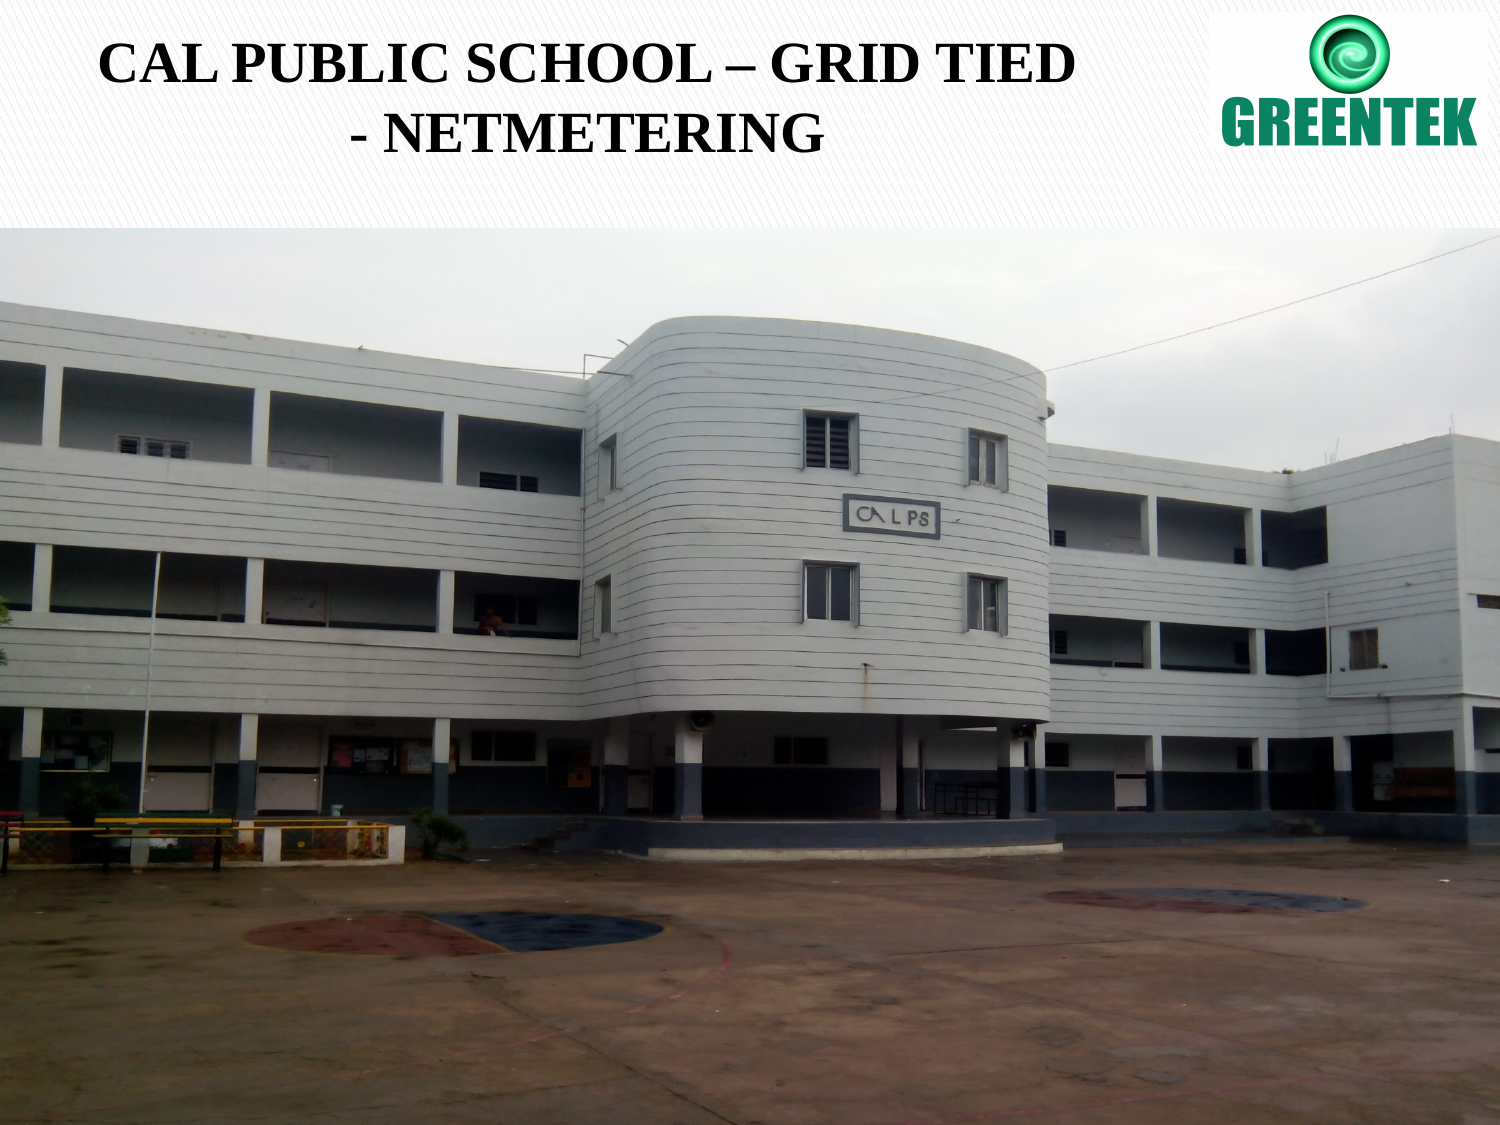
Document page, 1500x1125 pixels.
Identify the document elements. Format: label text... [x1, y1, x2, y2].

picture [0, 228, 1500, 1125]
picture [1209, 12, 1488, 149]
title CAL PUBLIC SCHOOL – GRID TIED - NETMETERING [75, 0, 1100, 188]
